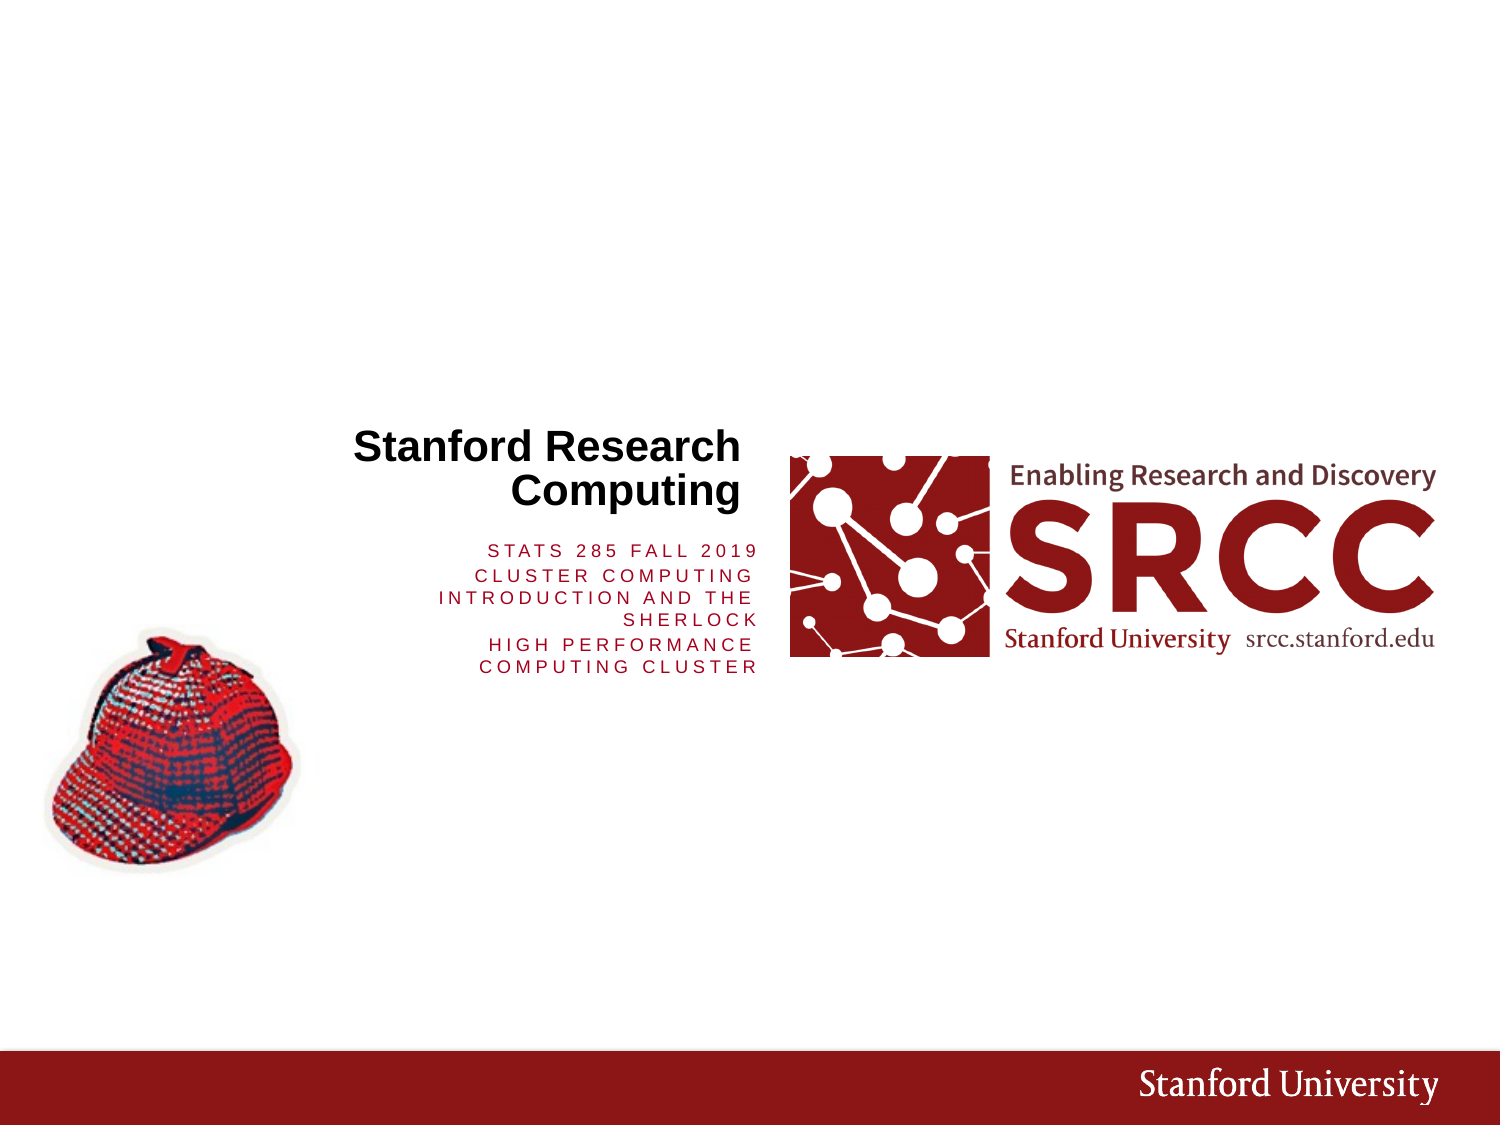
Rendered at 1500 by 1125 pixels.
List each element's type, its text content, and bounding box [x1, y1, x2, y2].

title Stanford Research Computing [308, 370, 757, 523]
list Stats 285 Fall 2019 Cluster computing Introduction and the Sherlock High Performance Computing Cluster [393, 531, 757, 685]
picture [790, 456, 1436, 657]
picture [18, 624, 334, 877]
